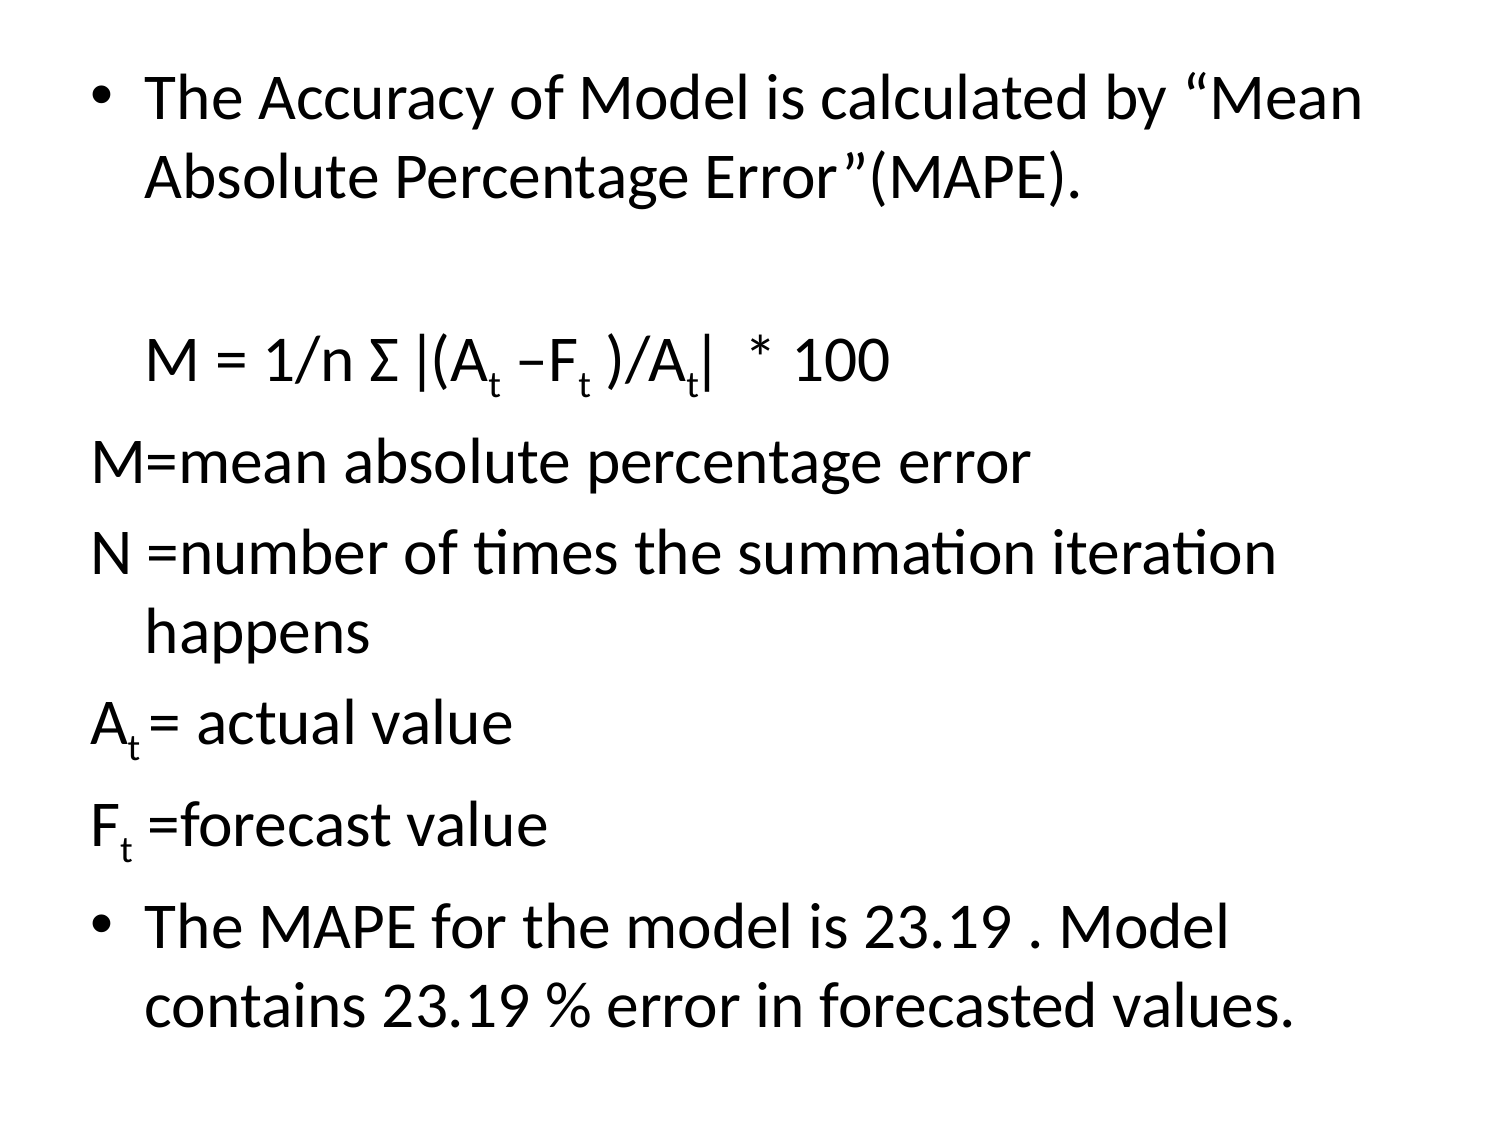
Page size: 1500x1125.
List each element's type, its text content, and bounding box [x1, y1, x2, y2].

list The Accuracy of Model is calculated by “Mean Absolute Percentage Error”(MAPE). M = 1/n Ʃ ǀ(At –Ft )/Atǀ * 100 M=mean absolute percentage error N =number of times the summation iteration happens At = actual value Ft =forecast value The MAPE for the model is 23.19 . Model contains 23.19 % error in forecasted values. [75, 46, 1425, 1055]
